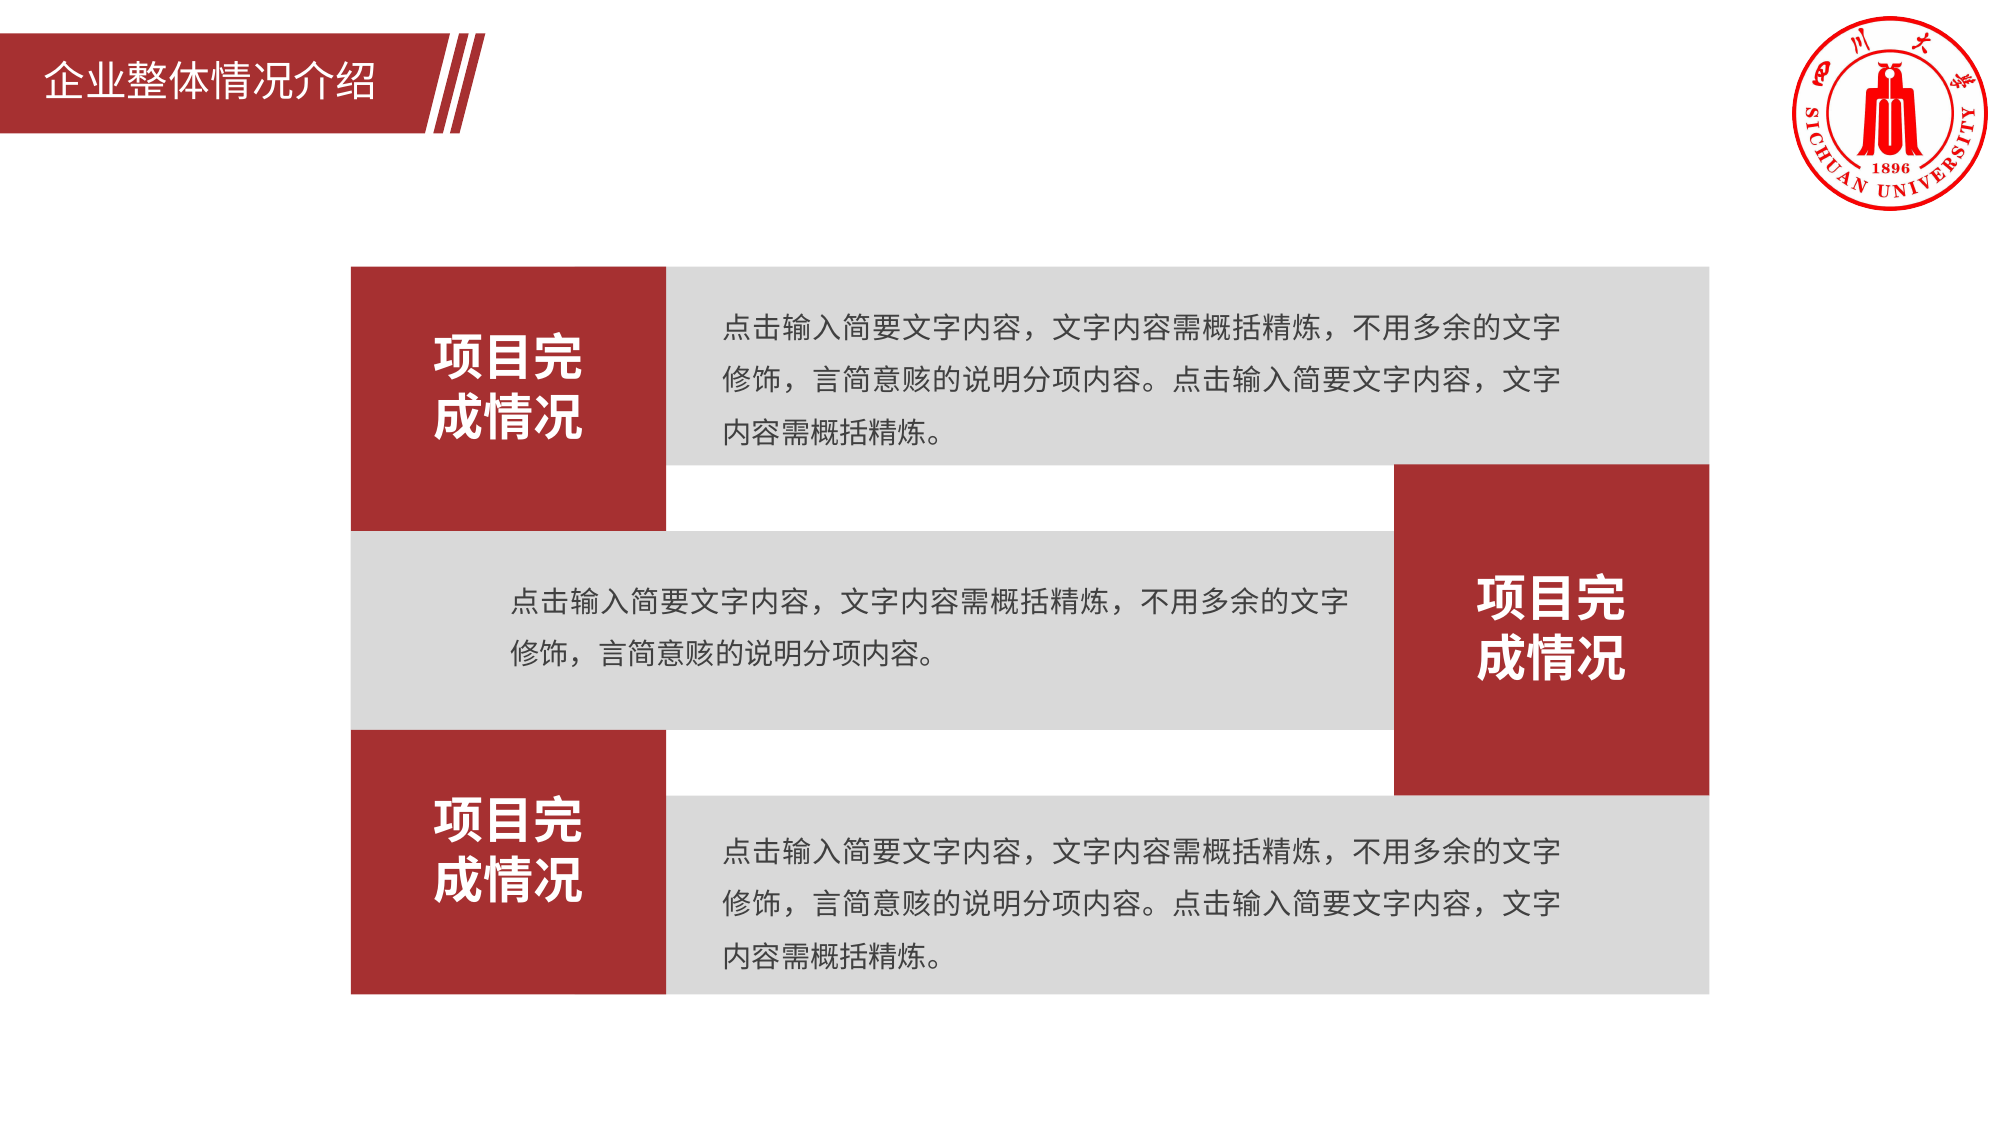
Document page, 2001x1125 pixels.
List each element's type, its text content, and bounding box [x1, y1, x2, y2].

text_box 点击输入简要文字内容，文字内容需概括精炼，不用多余的文字修饰，言简意赅的说明分项内容。点击输入简要文字内容，文字内容需概括精炼。 [722, 291, 1562, 449]
text_box 项目完成情况 [399, 780, 617, 916]
text_box 企业整体情况介绍 [28, 47, 393, 113]
text_box [350, 530, 1393, 731]
text_box 项目完成情况 [399, 317, 617, 453]
text_box 点击输入简要文字内容，文字内容需概括精炼，不用多余的文字修饰，言简意赅的说明分项内容。 [510, 565, 1350, 671]
text_box 项目完成情况 [1443, 558, 1661, 694]
text_box [1393, 463, 1711, 797]
text_box [350, 729, 667, 995]
text_box 点击输入简要文字内容，文字内容需概括精炼，不用多余的文字修饰，言简意赅的说明分项内容。点击输入简要文字内容，文字内容需概括精炼。 [722, 815, 1562, 973]
text_box [667, 266, 1710, 466]
text_box [350, 266, 667, 530]
picture [1792, 16, 1988, 211]
text_box [667, 795, 1710, 995]
